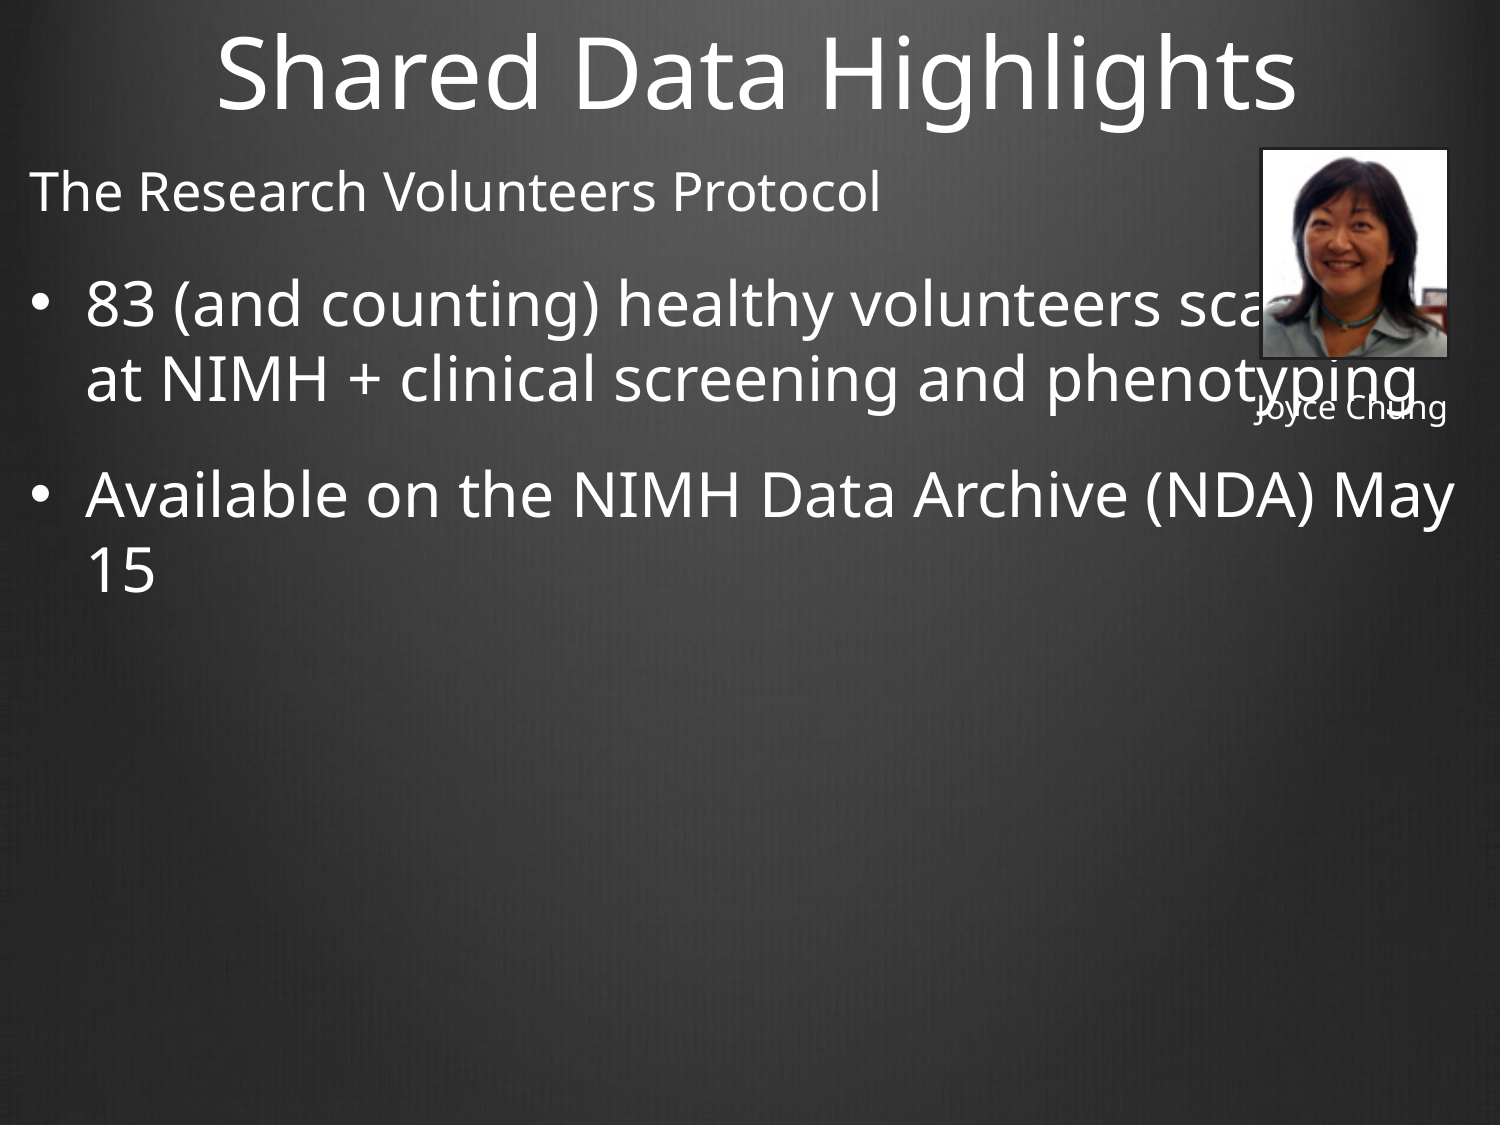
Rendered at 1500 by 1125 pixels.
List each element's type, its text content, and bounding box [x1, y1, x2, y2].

title Shared Data Highlights [119, 0, 1395, 149]
list The Research Volunteers Protocol 83 (and counting) healthy volunteers scanned at NIMH + clinical screening and phenotyping Available on the NIMH Data Archive (NDA) May 15 [14, 149, 1500, 1051]
text_box Joyce Chung [1237, 371, 1467, 452]
picture [1262, 149, 1448, 358]
